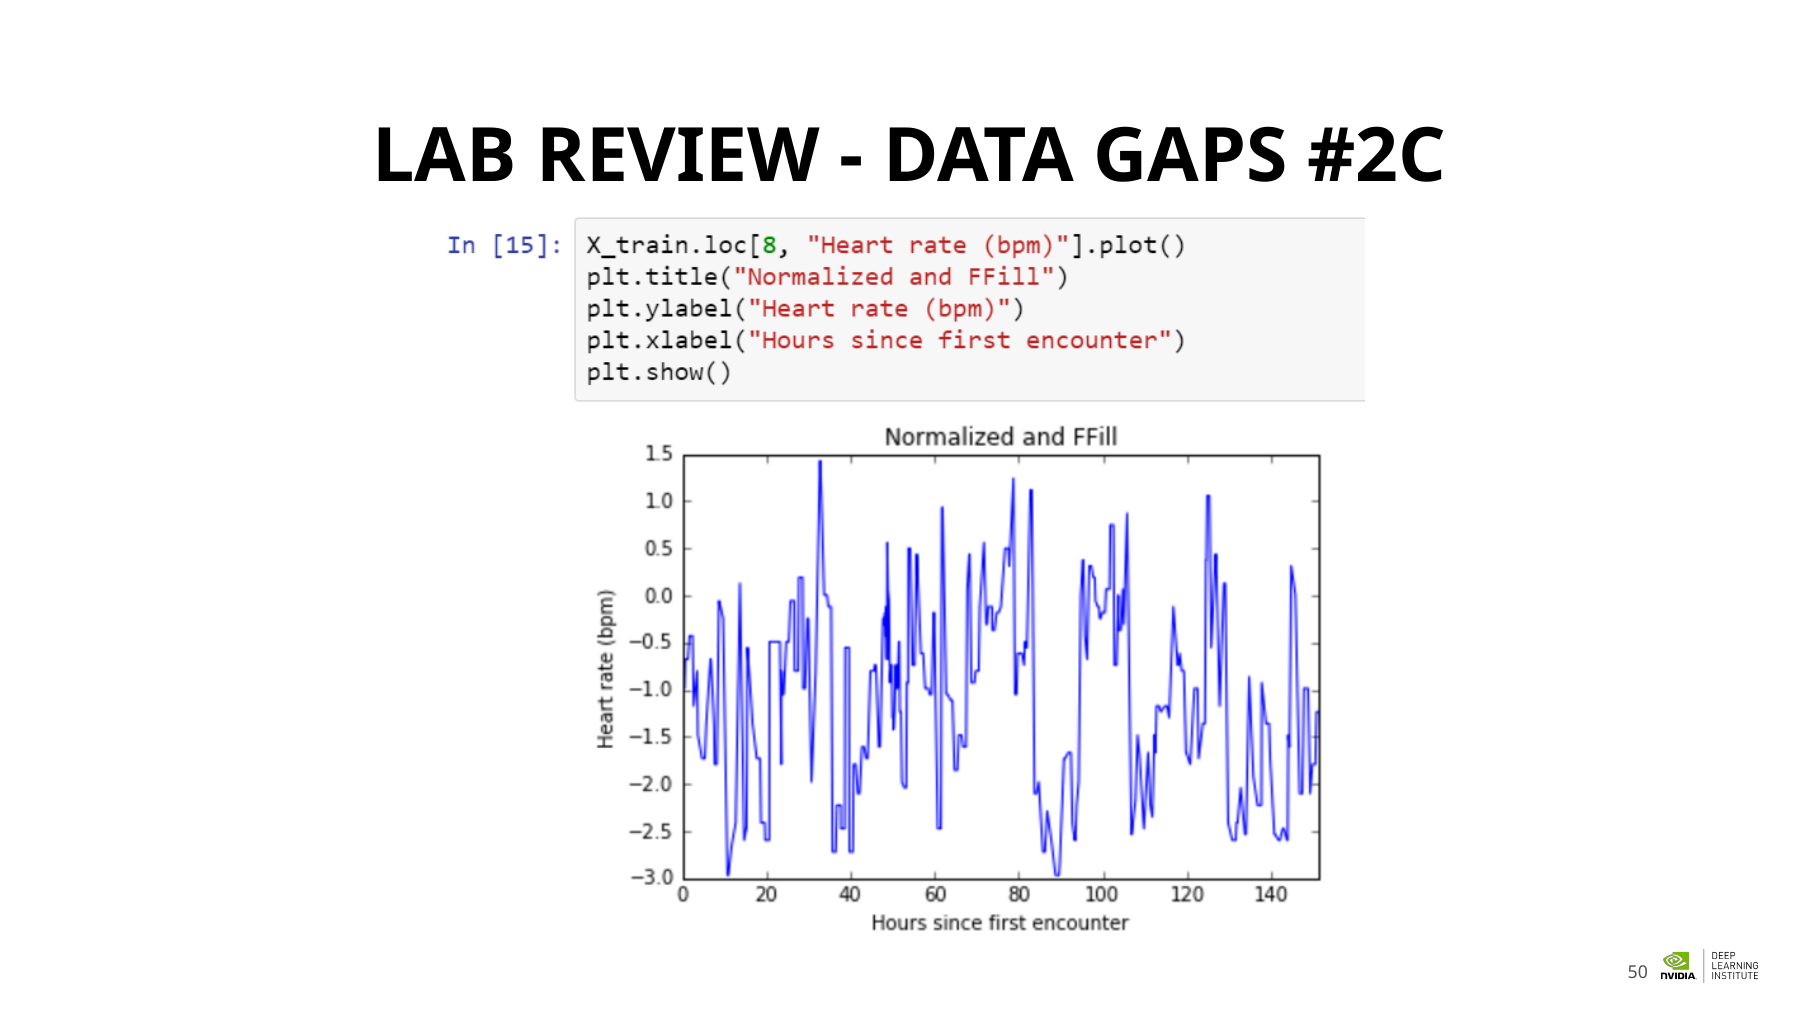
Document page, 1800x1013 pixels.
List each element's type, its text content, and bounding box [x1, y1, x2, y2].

title LAB REVIEW - DATA GAPS #2C [81, 108, 1719, 206]
picture [1661, 949, 1758, 983]
picture [434, 205, 1365, 952]
